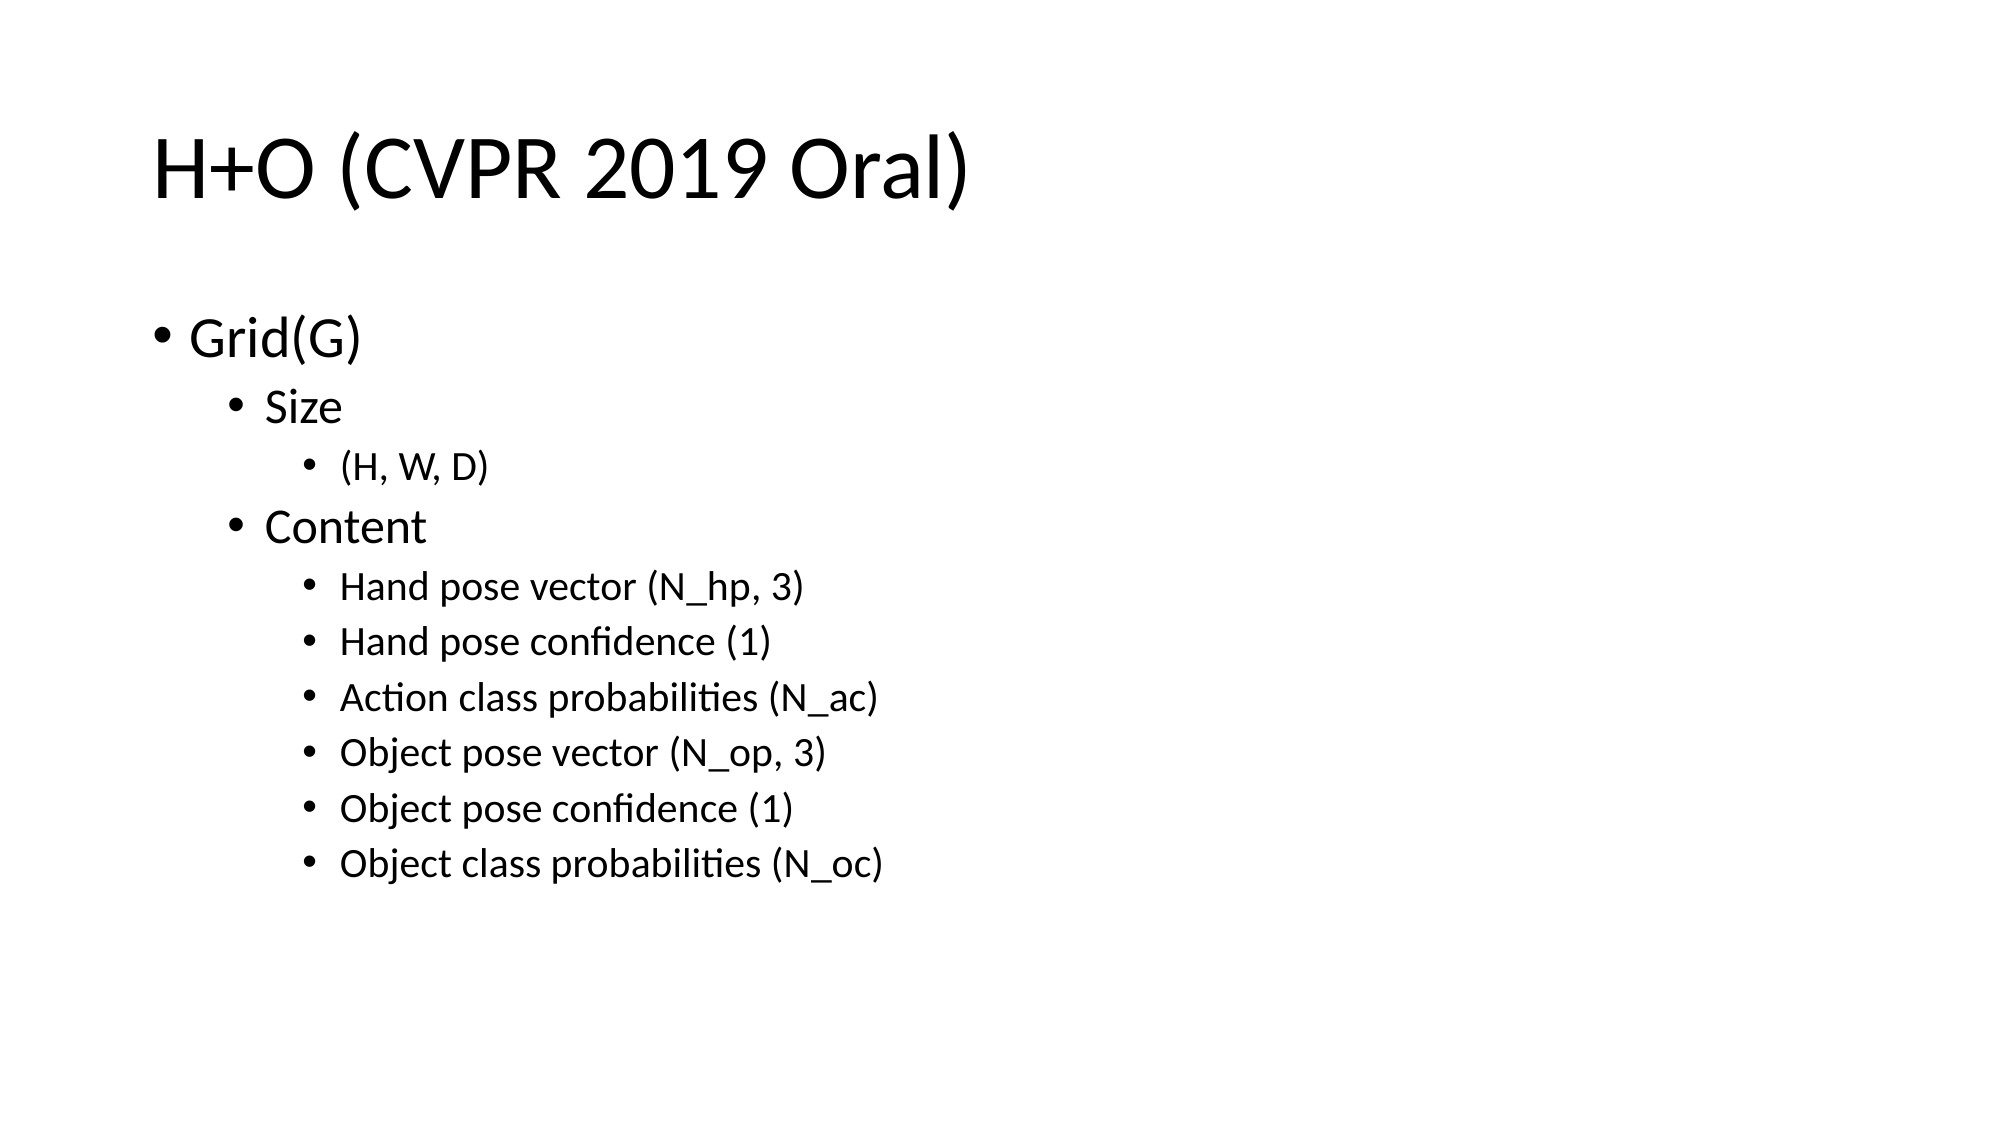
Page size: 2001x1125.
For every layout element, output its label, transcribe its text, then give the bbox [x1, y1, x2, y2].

title H+O (CVPR 2019 Oral) [137, 59, 1863, 278]
list Grid(G) Size (H, W, D) Content Hand pose vector (N_hp, 3) Hand pose confidence (1) Action class probabilities (N_ac) Object pose vector (N_op, 3) Object pose confidence (1) Object class probabilities (N_oc) [137, 299, 1863, 1111]
